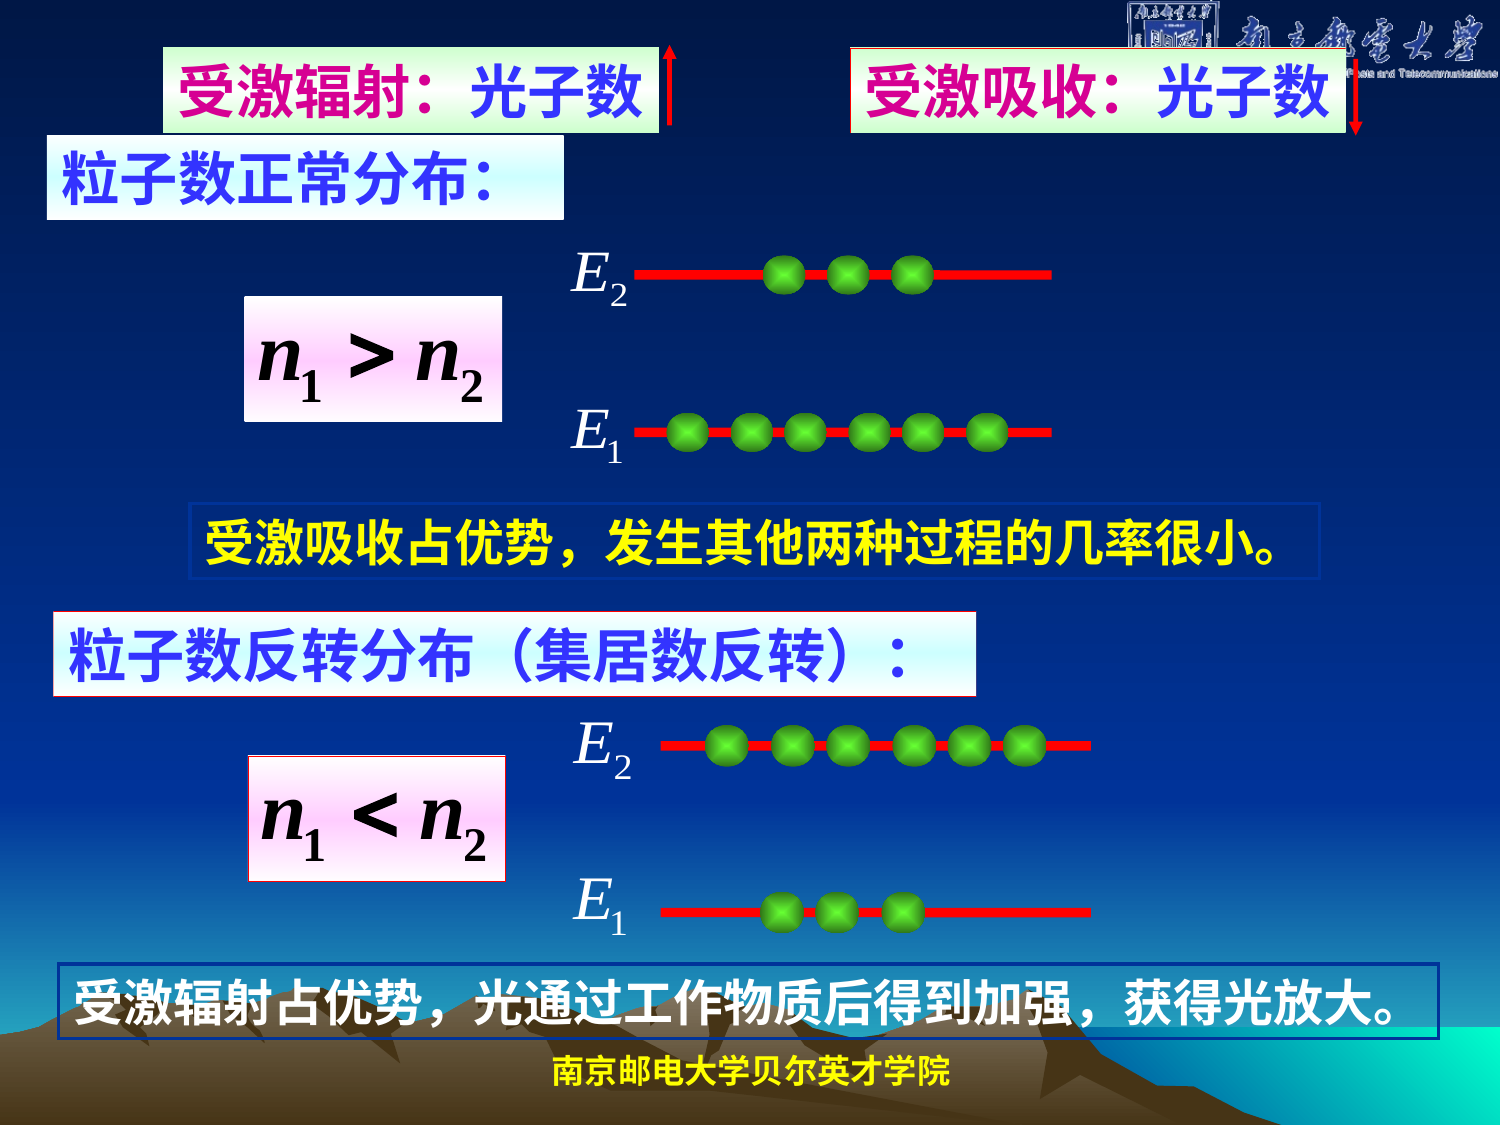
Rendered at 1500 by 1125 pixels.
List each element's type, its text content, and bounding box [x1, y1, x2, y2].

text_box 受激吸收占优势，发生其他两种过程的几率很小。 [190, 503, 1320, 579]
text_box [53, 611, 1092, 951]
slide_number [1074, 1039, 1426, 1101]
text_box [46, 134, 1052, 479]
picture [1125, 0, 1500, 100]
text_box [161, 44, 1356, 136]
text_box 受激辐射占优势，光通过工作物质后得到加强，获得光放大。 [58, 964, 1439, 1039]
slide_number [74, 1039, 426, 1101]
text_box 振荡 [157, 134, 1052, 146]
footer 南京邮电大学贝尔英才学院 [513, 1022, 989, 1099]
